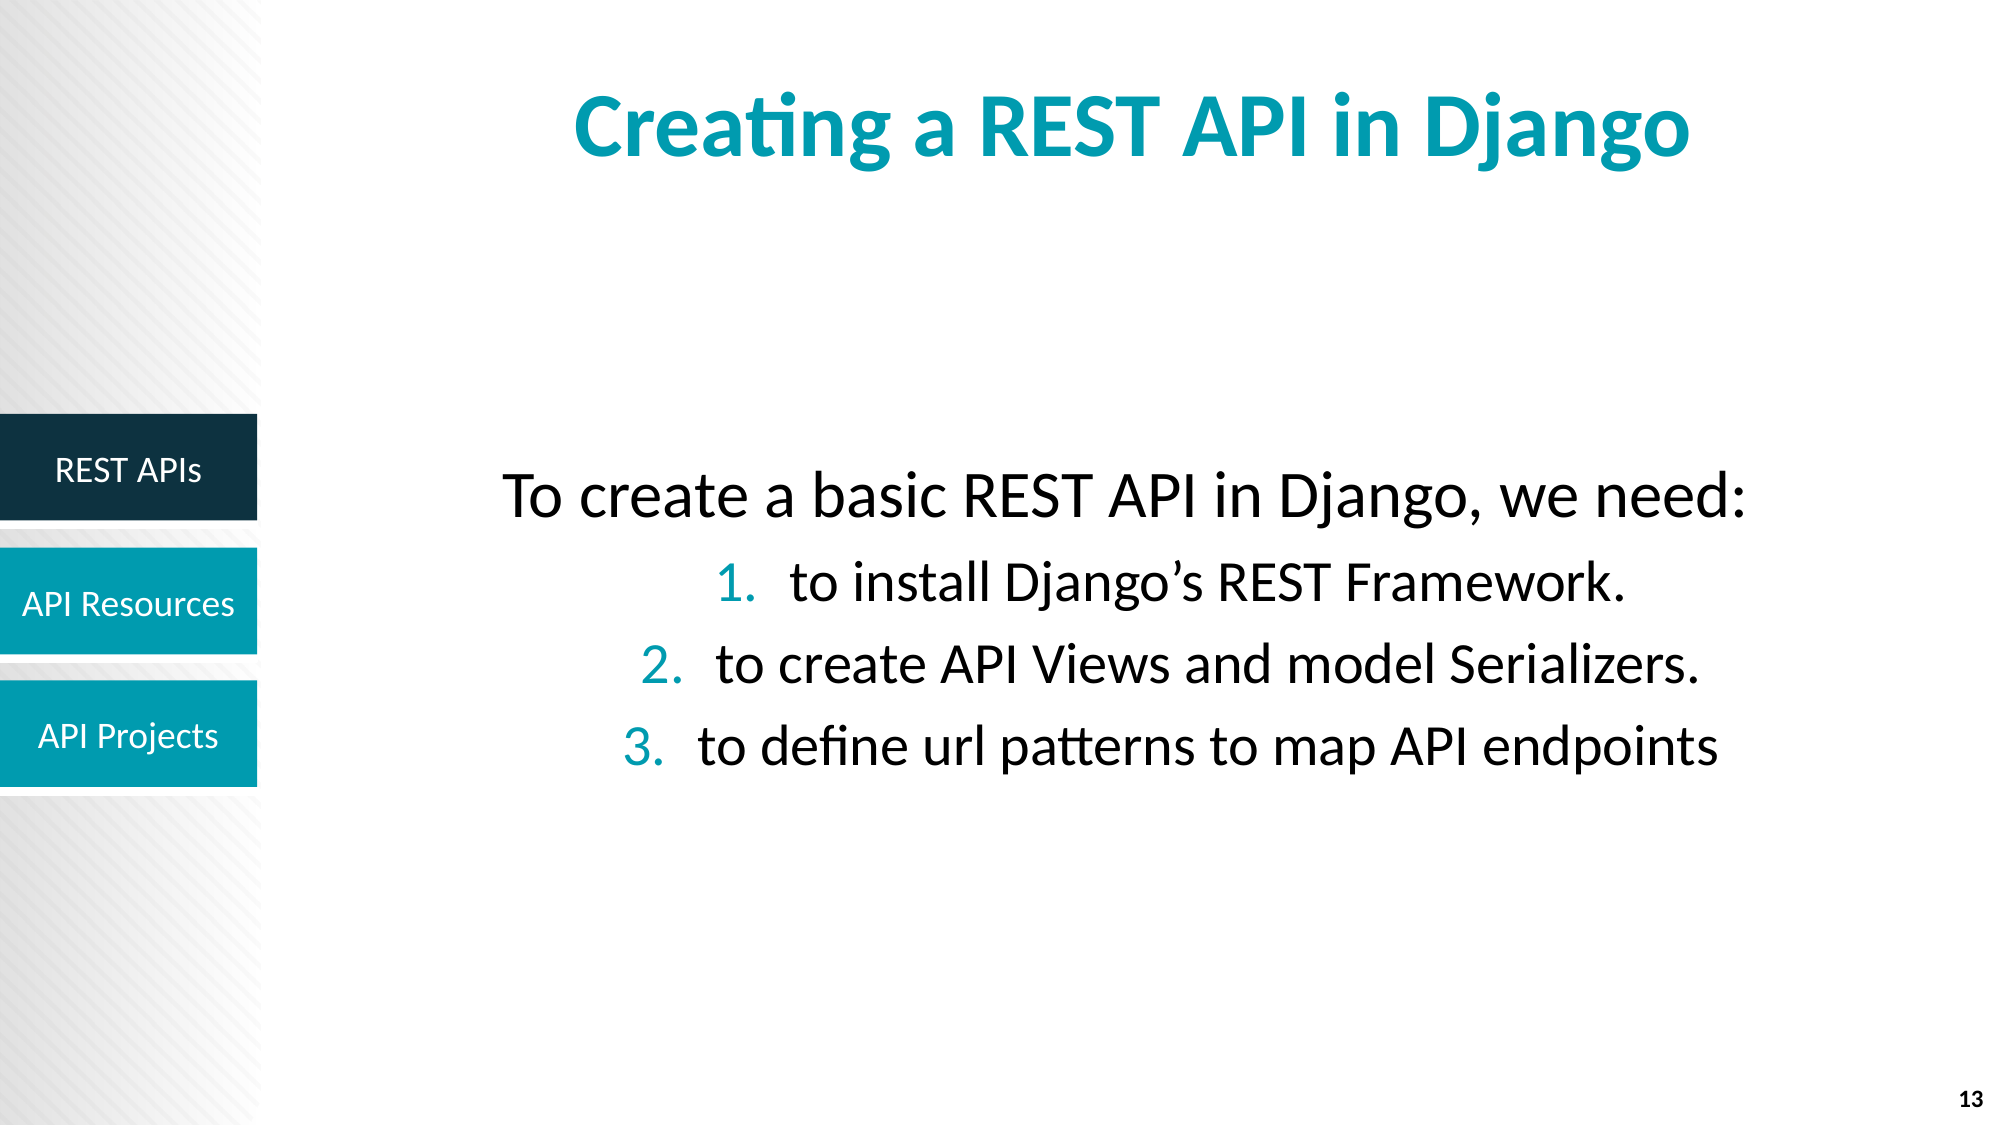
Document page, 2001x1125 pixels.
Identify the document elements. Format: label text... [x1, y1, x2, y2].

title Creating a REST API in Django [340, 36, 1927, 204]
list To create a basic REST API in Django, we need: to install Django’s REST Framework. to create API Views and model Serializers. to define url patterns to map API endpoints [340, 231, 1927, 997]
slide_number 13 [1921, 1072, 2000, 1124]
